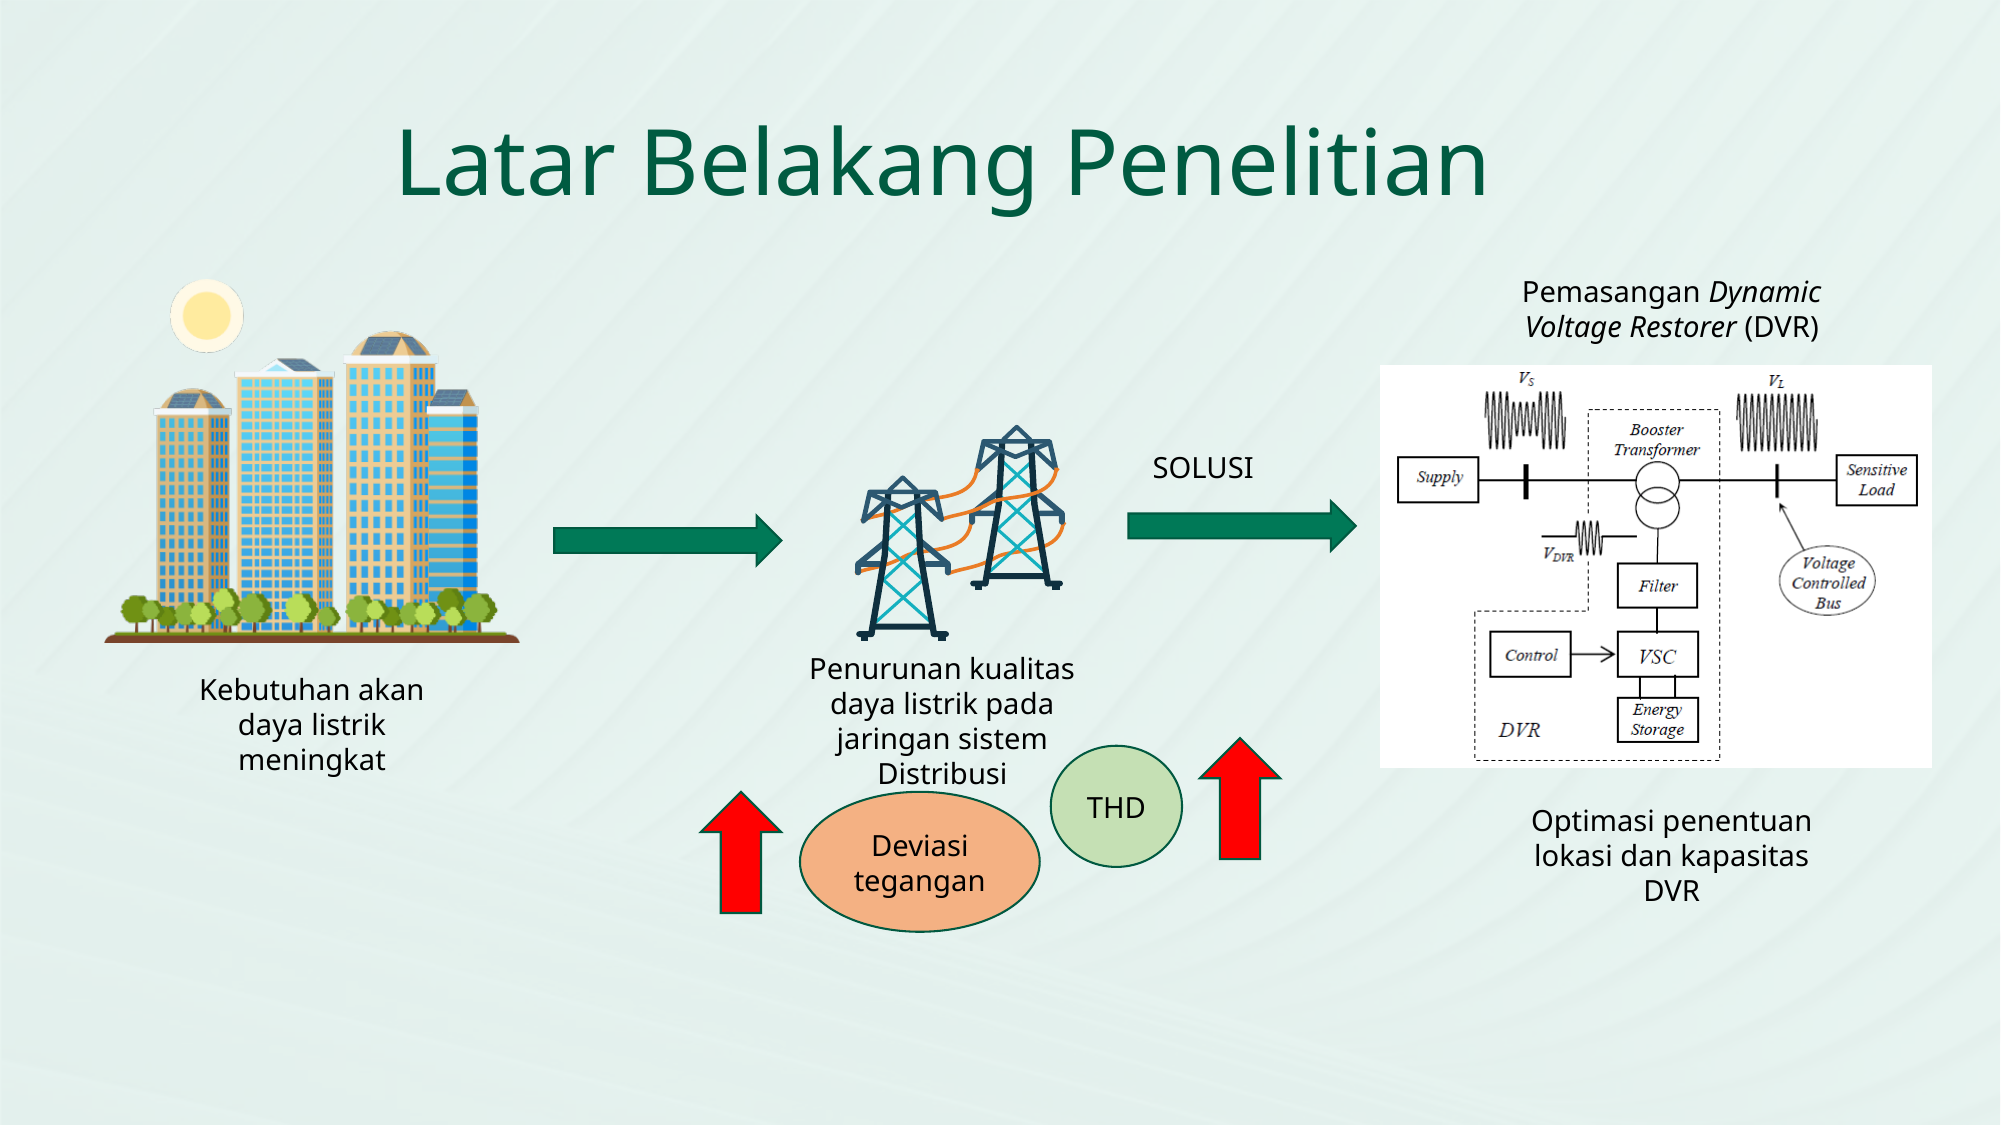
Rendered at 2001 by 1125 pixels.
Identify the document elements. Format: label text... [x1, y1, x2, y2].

text_box SOLUSI [1137, 442, 1380, 492]
text_box [553, 513, 783, 568]
text_box THD [1049, 744, 1184, 868]
text_box Deviasi tegangan [798, 790, 1041, 933]
text_box Latar Belakang Penelitian [379, 108, 1652, 252]
picture [103, 279, 521, 644]
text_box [851, 422, 1069, 644]
text_box Pemasangan Dynamic Voltage Restorer (DVR) [1488, 265, 1855, 351]
text_box Kebutuhan akan daya listrik meningkat [160, 663, 463, 784]
picture [1380, 365, 1932, 768]
text_box [1197, 736, 1283, 861]
text_box Penurunan kualitas daya listrik pada jaringan sistem Distribusi [760, 643, 1124, 798]
text_box [698, 790, 784, 915]
text_box [1127, 498, 1358, 554]
text_box Optimasi penentuan lokasi dan kapasitas DVR [1488, 795, 1855, 915]
